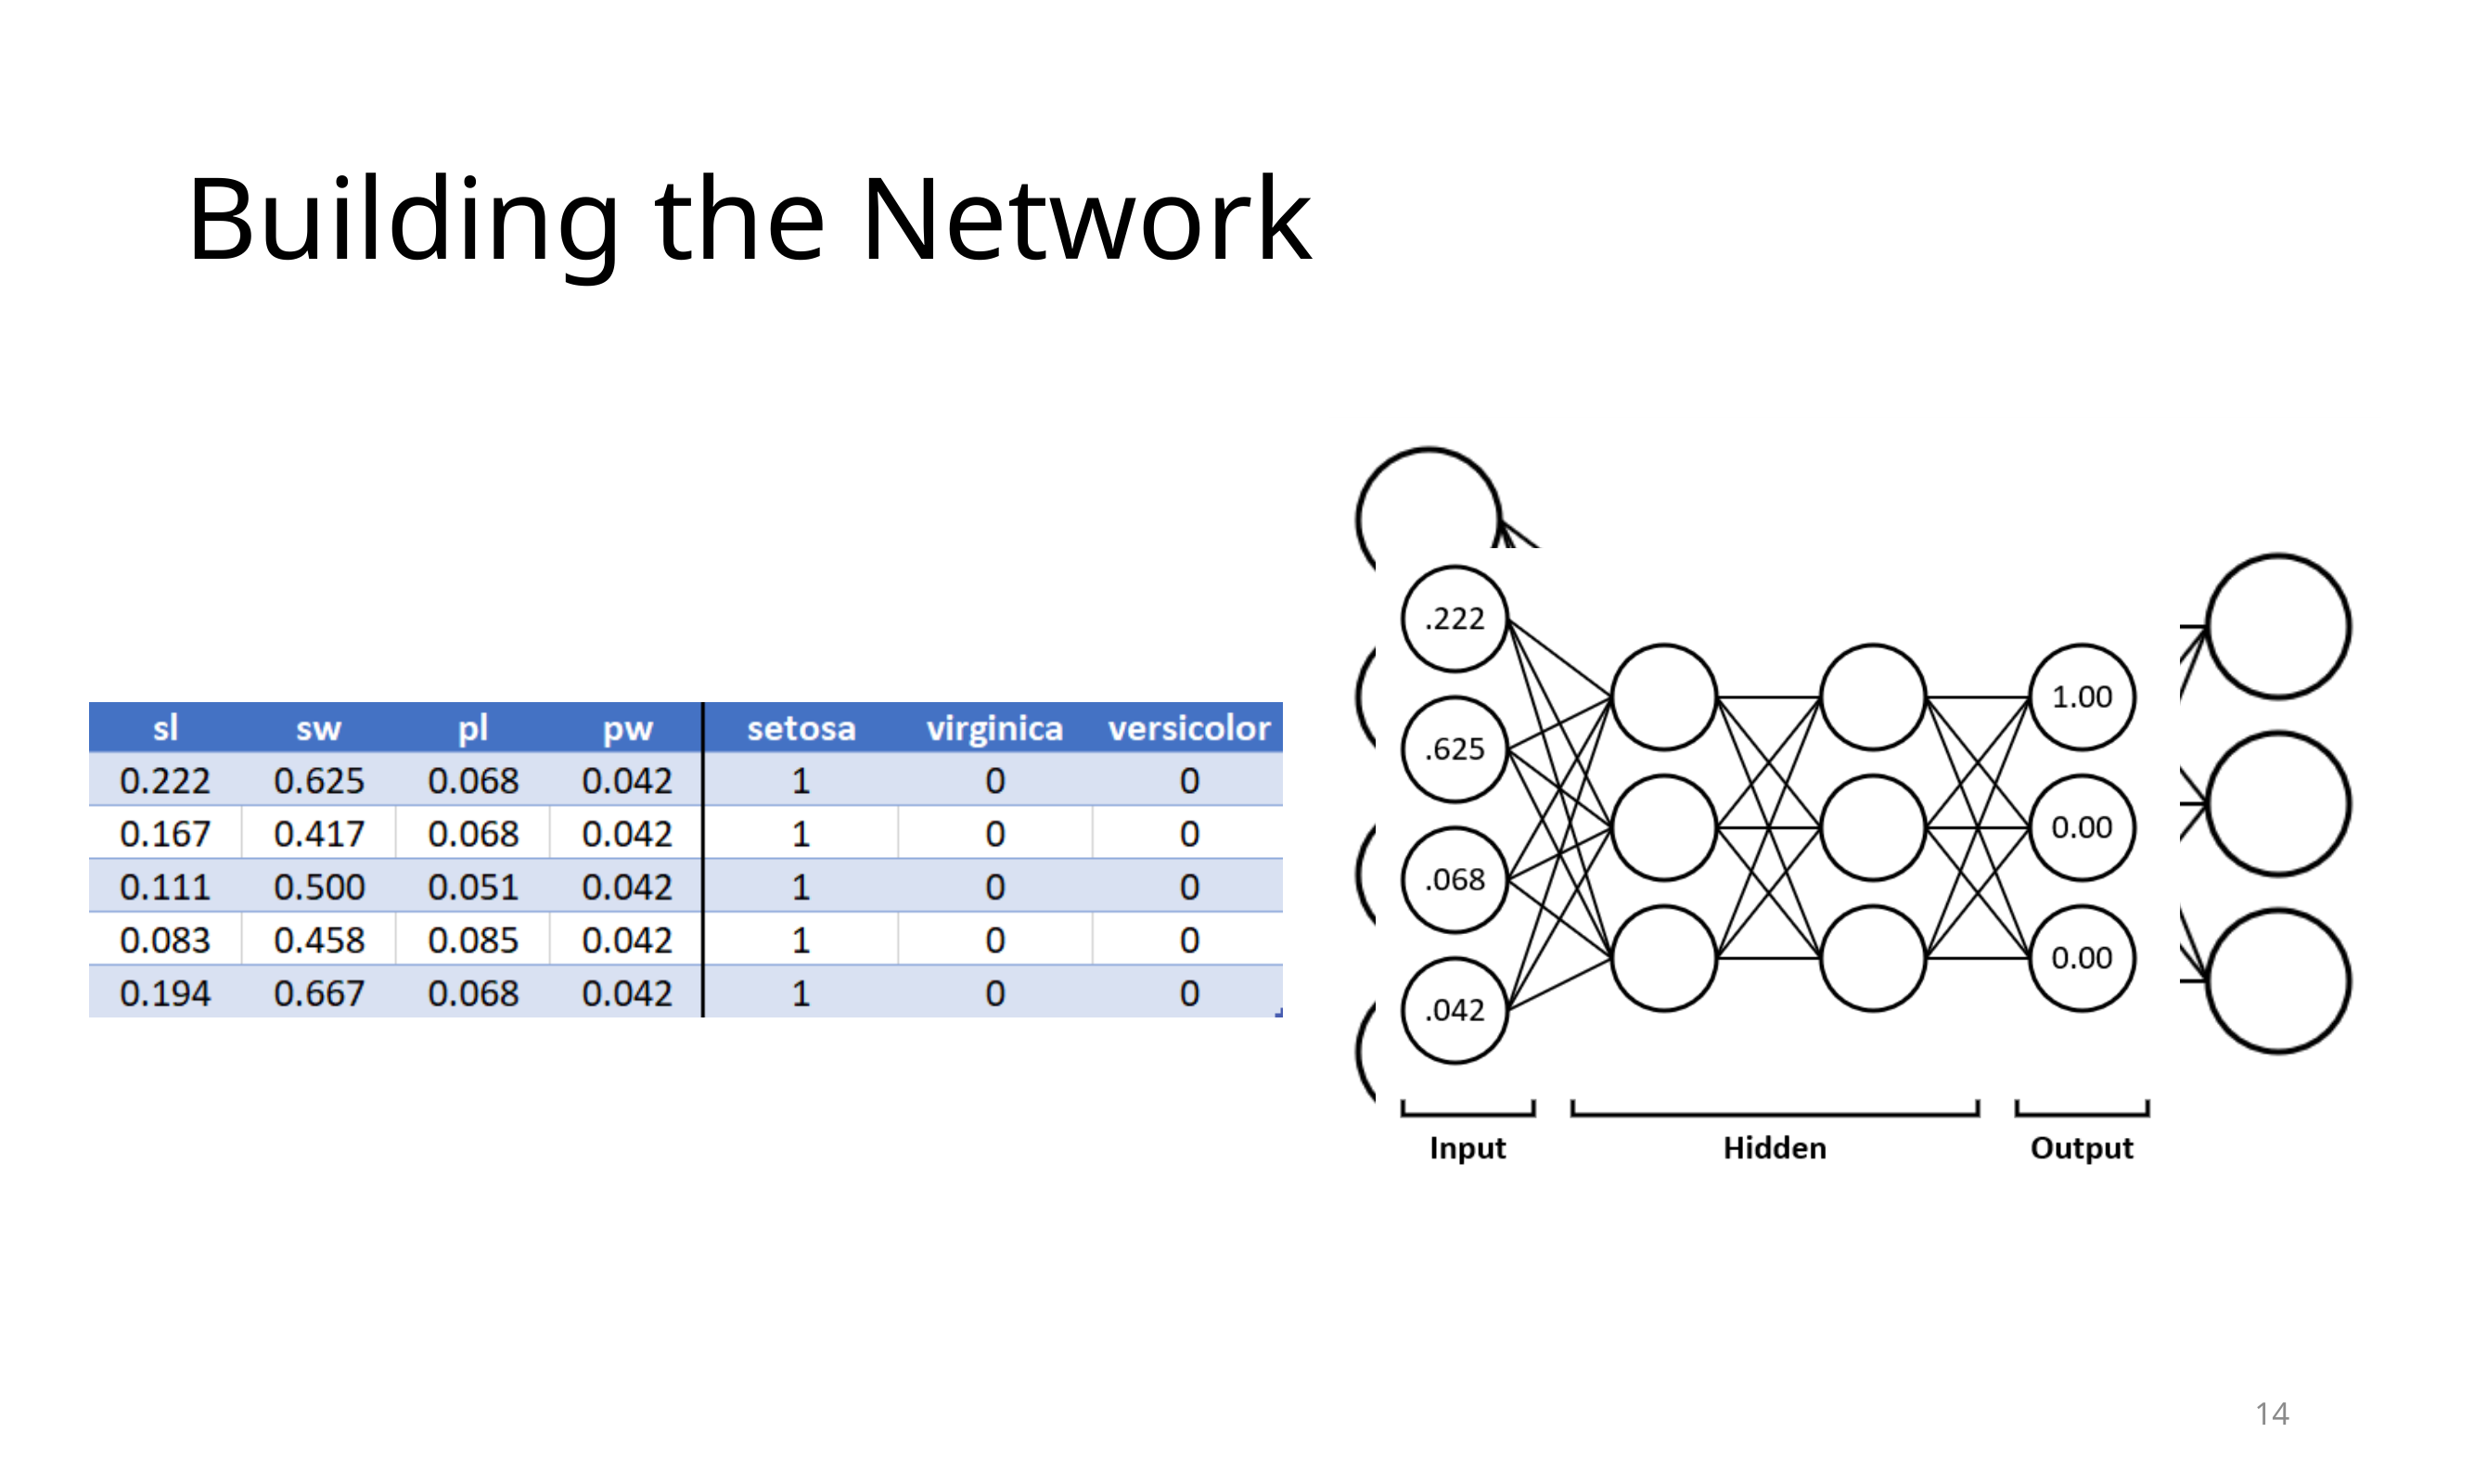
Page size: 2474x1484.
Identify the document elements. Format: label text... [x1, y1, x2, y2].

slide_number 14 [1747, 1375, 2304, 1455]
title Building the Network [170, 79, 2304, 366]
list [1329, 416, 2381, 1151]
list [1376, 548, 2180, 1183]
picture [89, 701, 1283, 1017]
